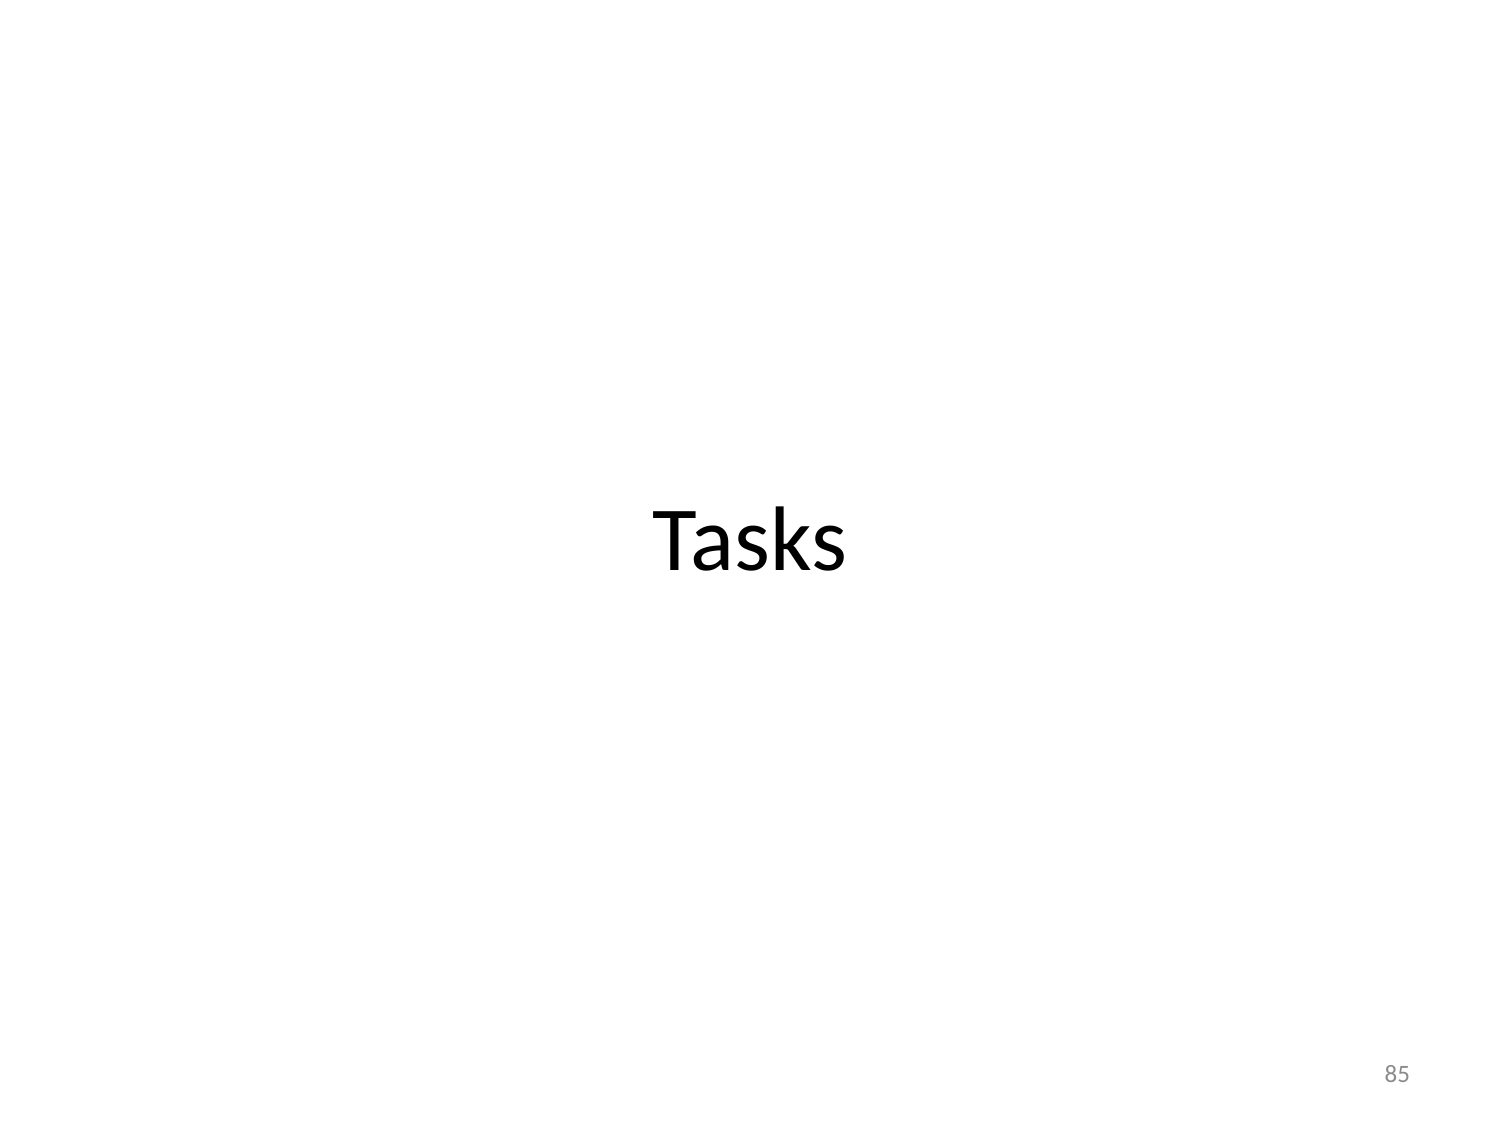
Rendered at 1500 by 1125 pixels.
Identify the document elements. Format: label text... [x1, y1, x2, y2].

slide_number 85 [1074, 1042, 1425, 1103]
text_box Tasks [52, 478, 1448, 563]
